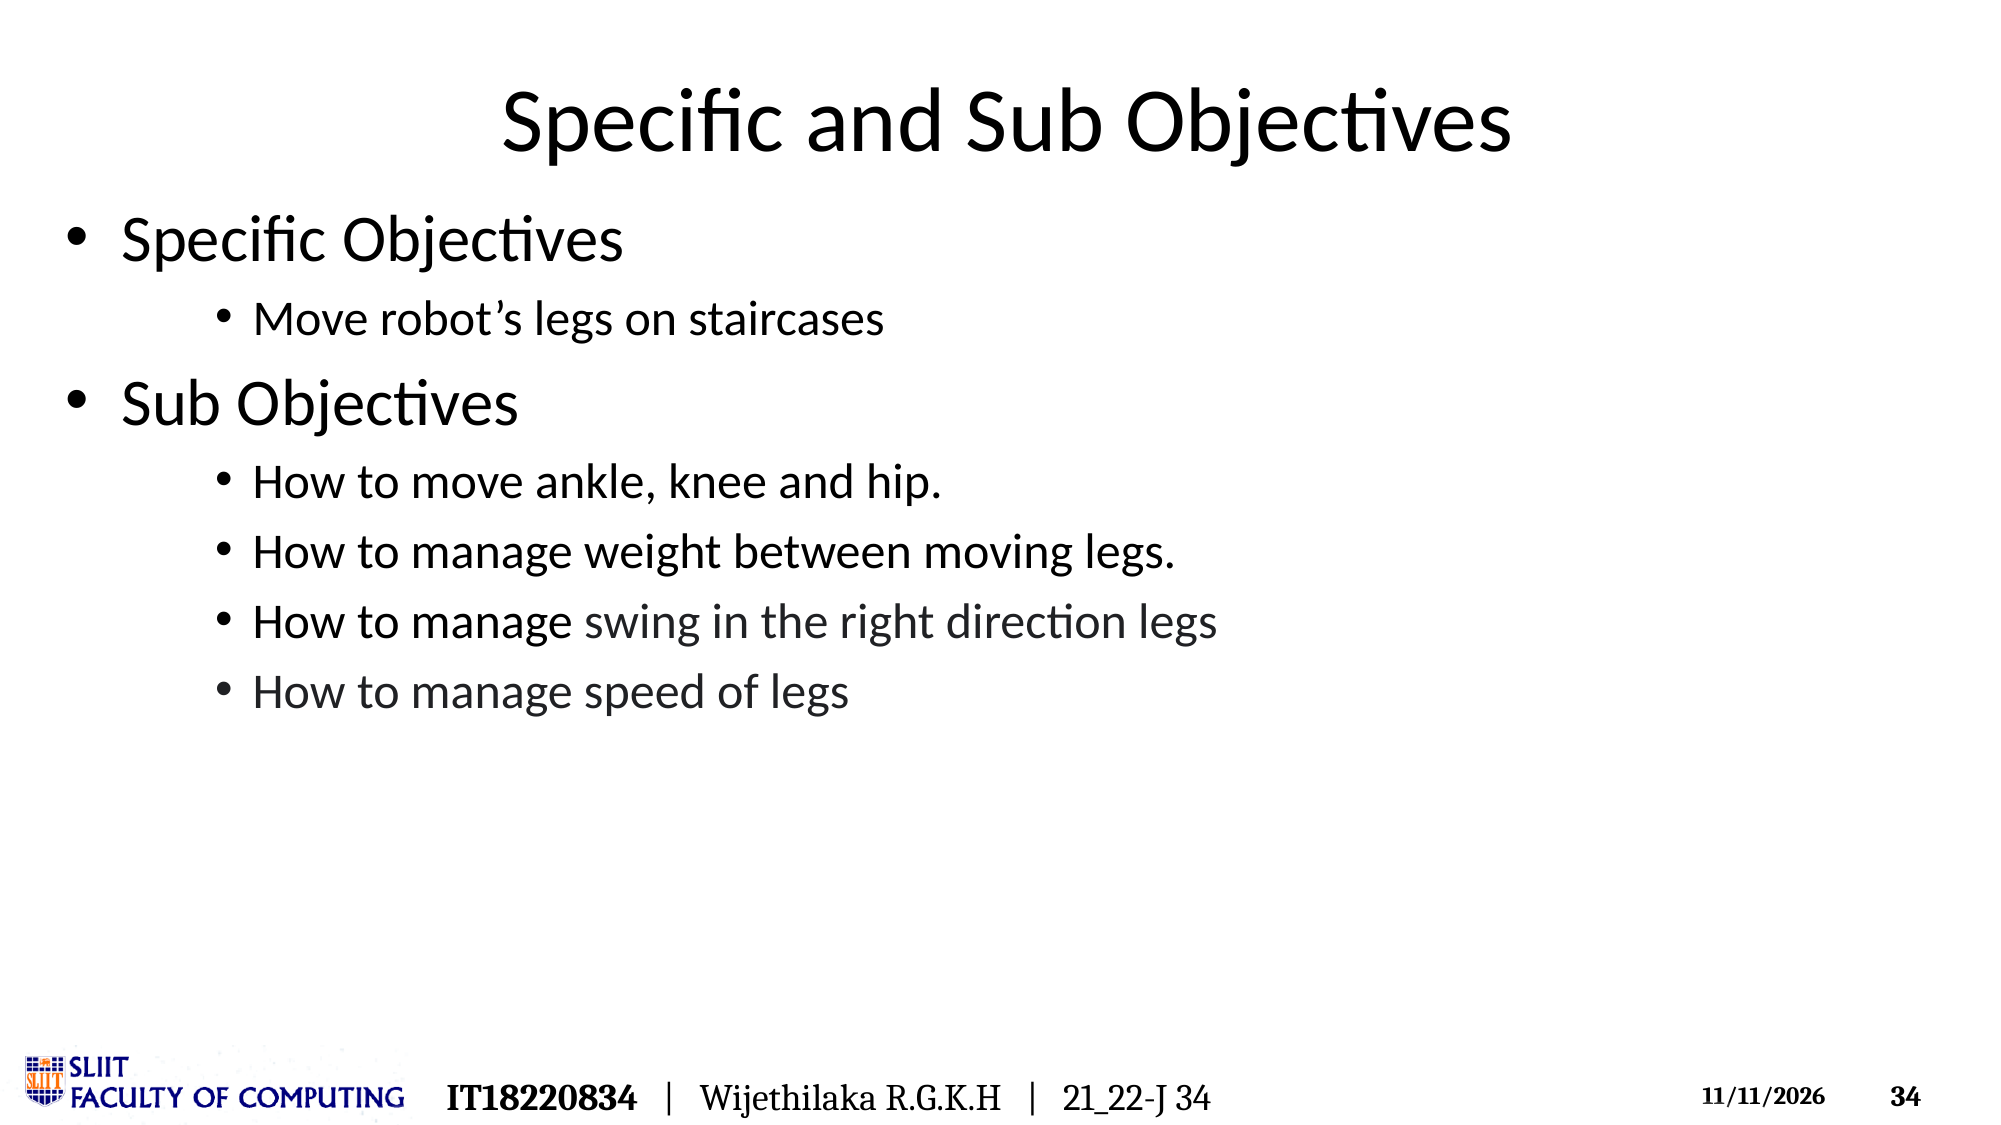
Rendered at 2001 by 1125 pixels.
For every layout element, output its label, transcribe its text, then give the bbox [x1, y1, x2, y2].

title Specific and Sub Objectives [50, 50, 1967, 180]
list Specific Objectives Move robot’s legs on staircases Sub Objectives How to move ankle, knee and hip. How to manage weight between moving legs. How to manage swing in the right direction legs How to manage speed of legs [50, 187, 1967, 1038]
picture [0, 1045, 413, 1124]
